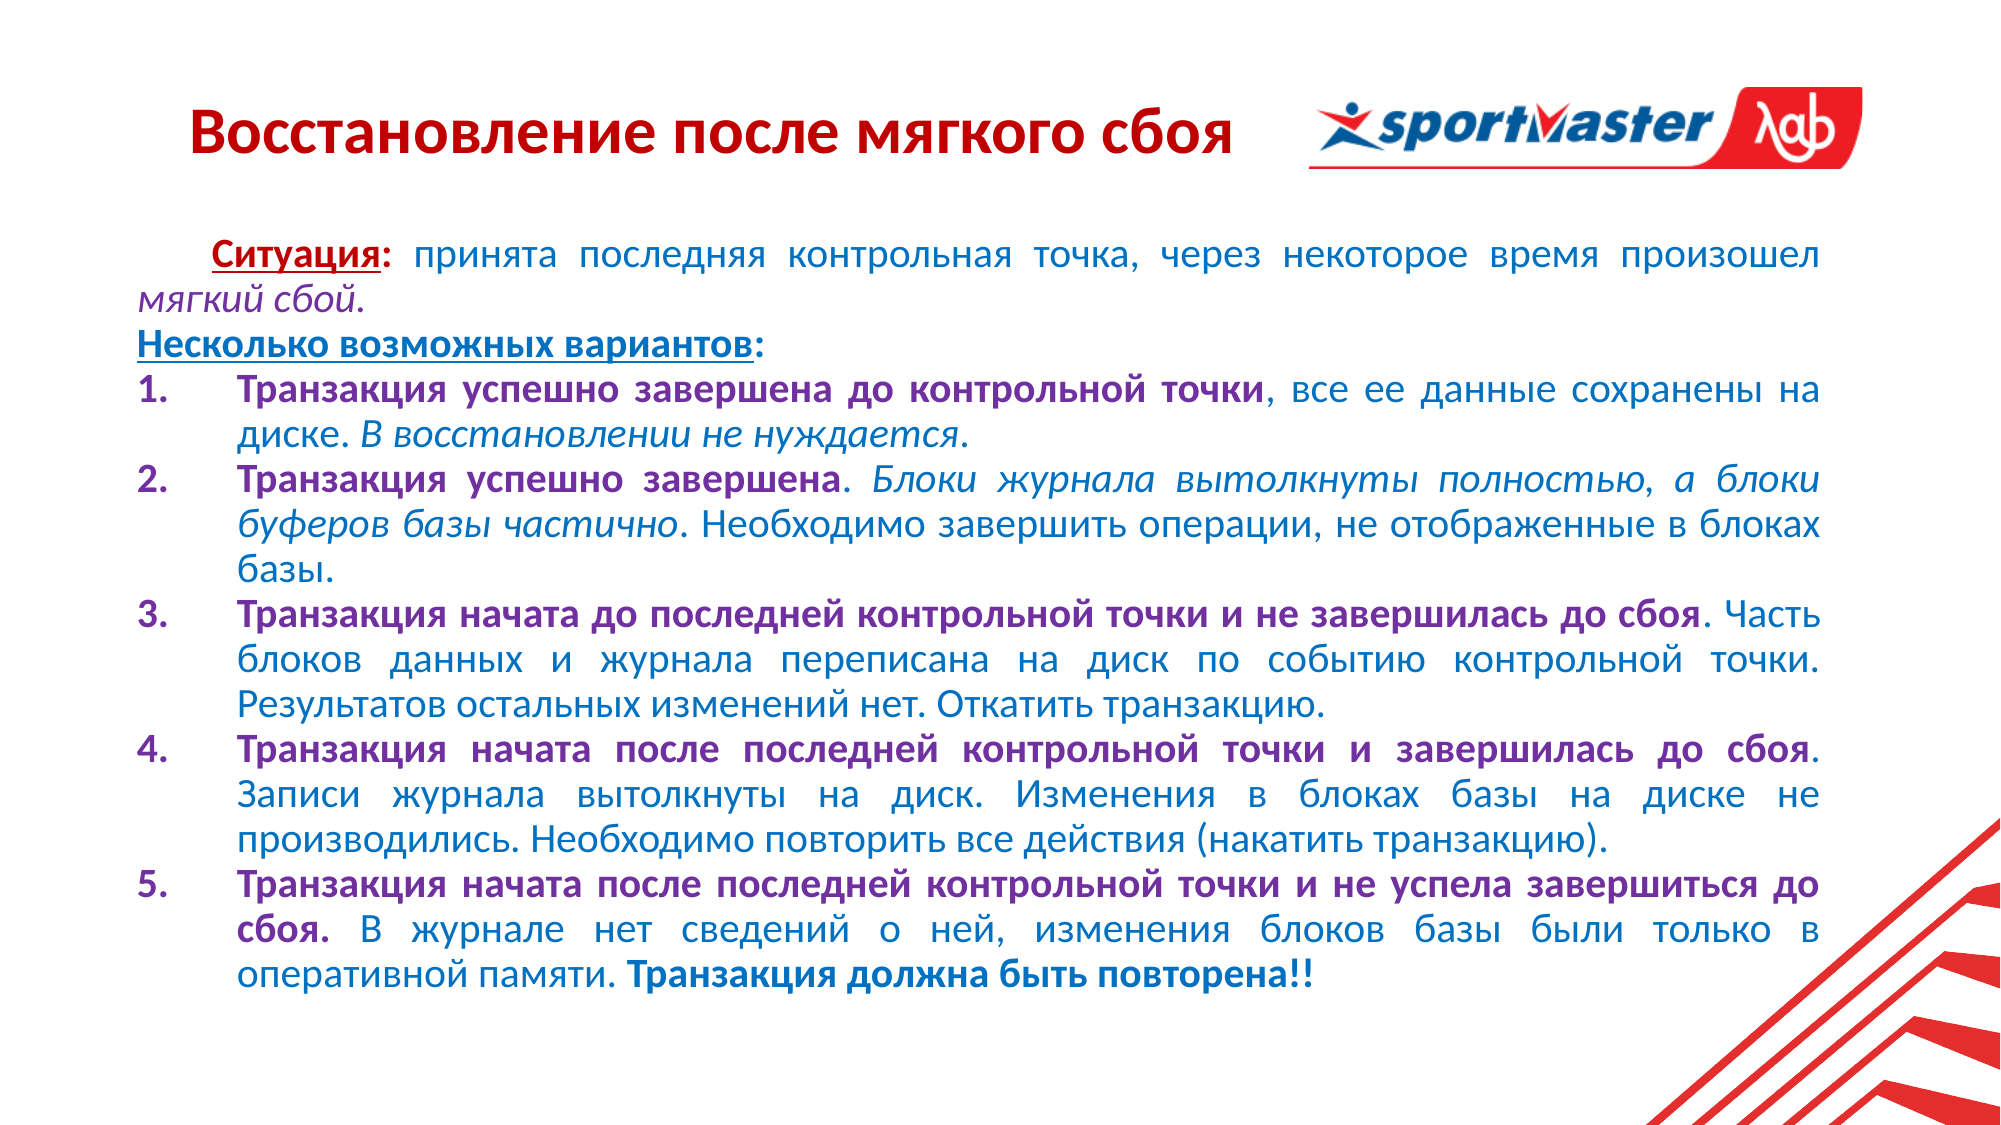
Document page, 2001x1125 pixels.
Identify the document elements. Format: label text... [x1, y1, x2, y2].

text_box Ситуация: принята последняя контрольная точка, через некоторое время произошел мягкий сбой. Несколько возможных вариантов: Транзакция успешно завершена до контрольной точки, все ее данные сохранены на диске. В восстановлении не нуждается. Транзакция успешно завершена. Блоки журнала вытолкнуты полностью, а блоки буферов базы частично. Необходимо завершить операции, не отображенные в блоках базы. Транзакция начата до последней контрольной точки и не завершилась до сбоя. Часть блоков данных и журнала переписана на диск по событию контрольной точки. Результатов остальных изменений нет. Откатить транзакцию. Транзакция начата после последней контрольной точки и завершилась до сбоя. Записи журнала вытолкнуты на диск. Изменения в блоках базы на диске не производились. Необходимо повторить все действия (накатить транзакцию). Транзакция начата после последней контрольной точки и не успела завершиться до сбоя. В журнале нет сведений о ней, изменения блоков базы были только в оперативной памяти. Транзакция должна быть повторена!! [122, 224, 1836, 1005]
text_box Восстановление после мягкого сбоя [77, 79, 1347, 174]
picture [1609, 808, 2001, 1125]
